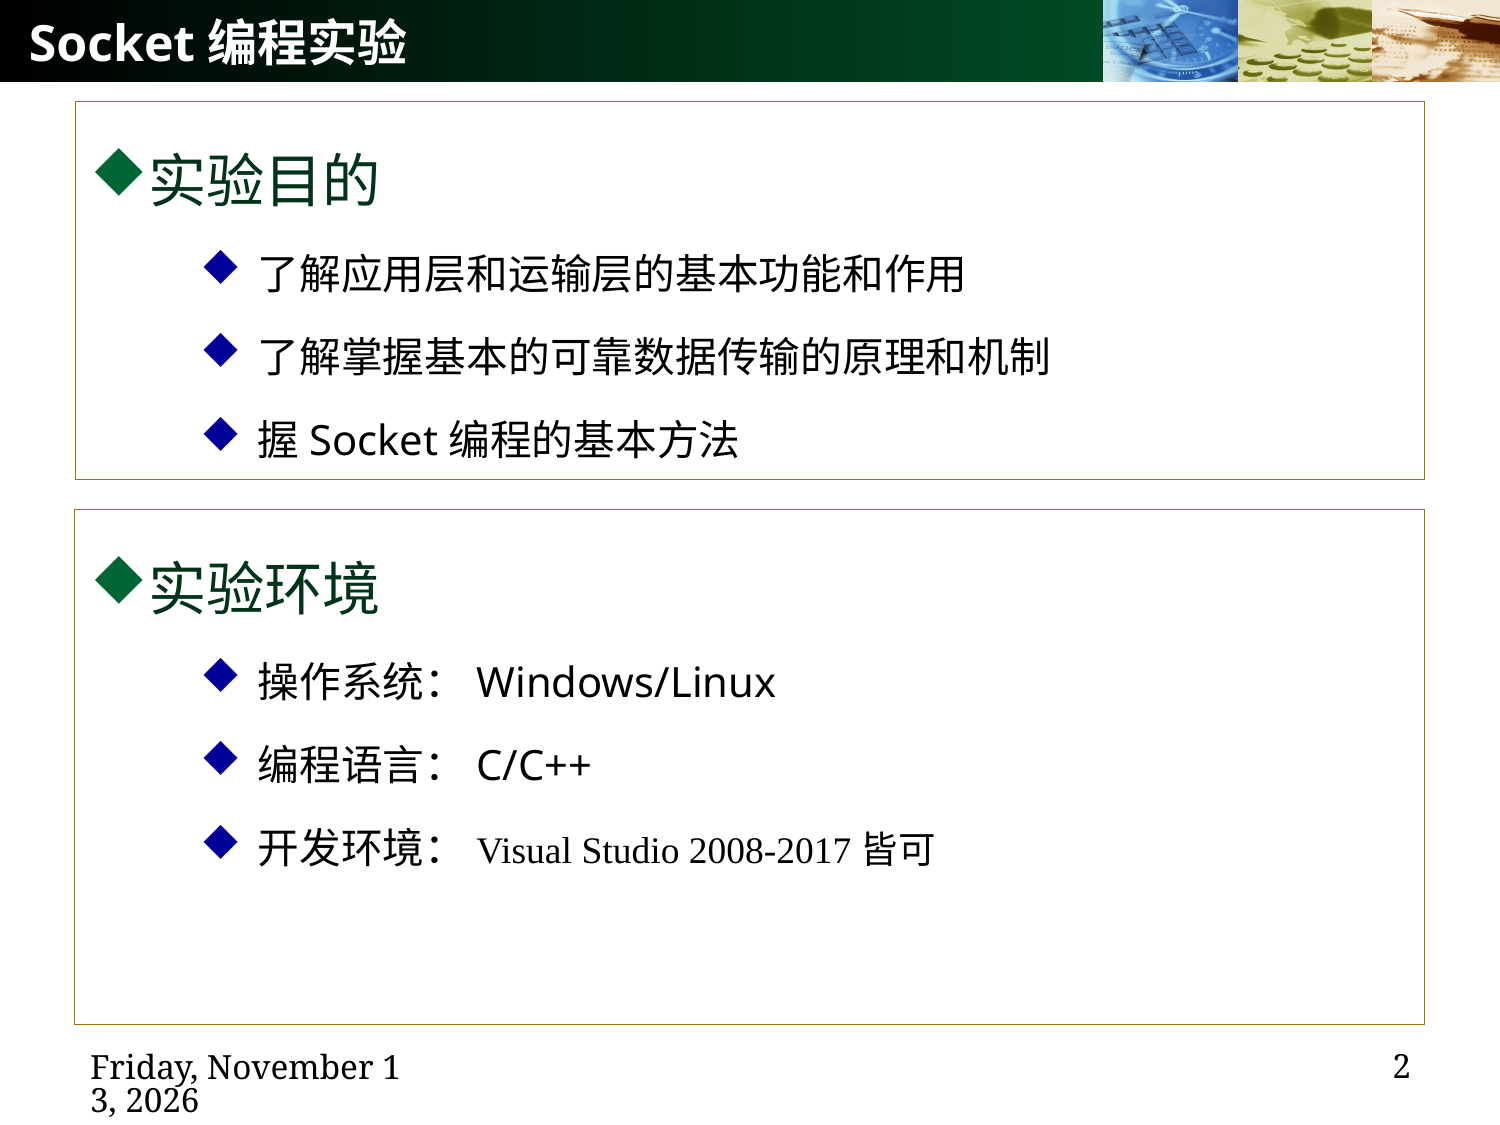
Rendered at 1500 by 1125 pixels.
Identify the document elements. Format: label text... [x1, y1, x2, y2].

picture [1103, 0, 1500, 82]
list 实验目的 了解应用层和运输层的基本功能和作用 了解掌握基本的可靠数据传输的原理和机制 握Socket编程的基本方法 [75, 101, 1425, 480]
title Socket编程实验 [13, 11, 1034, 71]
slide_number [74, 1025, 426, 1100]
footer 2 [950, 1022, 1426, 1099]
text_box 实验环境 操作系统：Windows/Linux 编程语言：C/C++ 开发环境：Visual Studio 2008-2017皆可 [74, 509, 1425, 1025]
